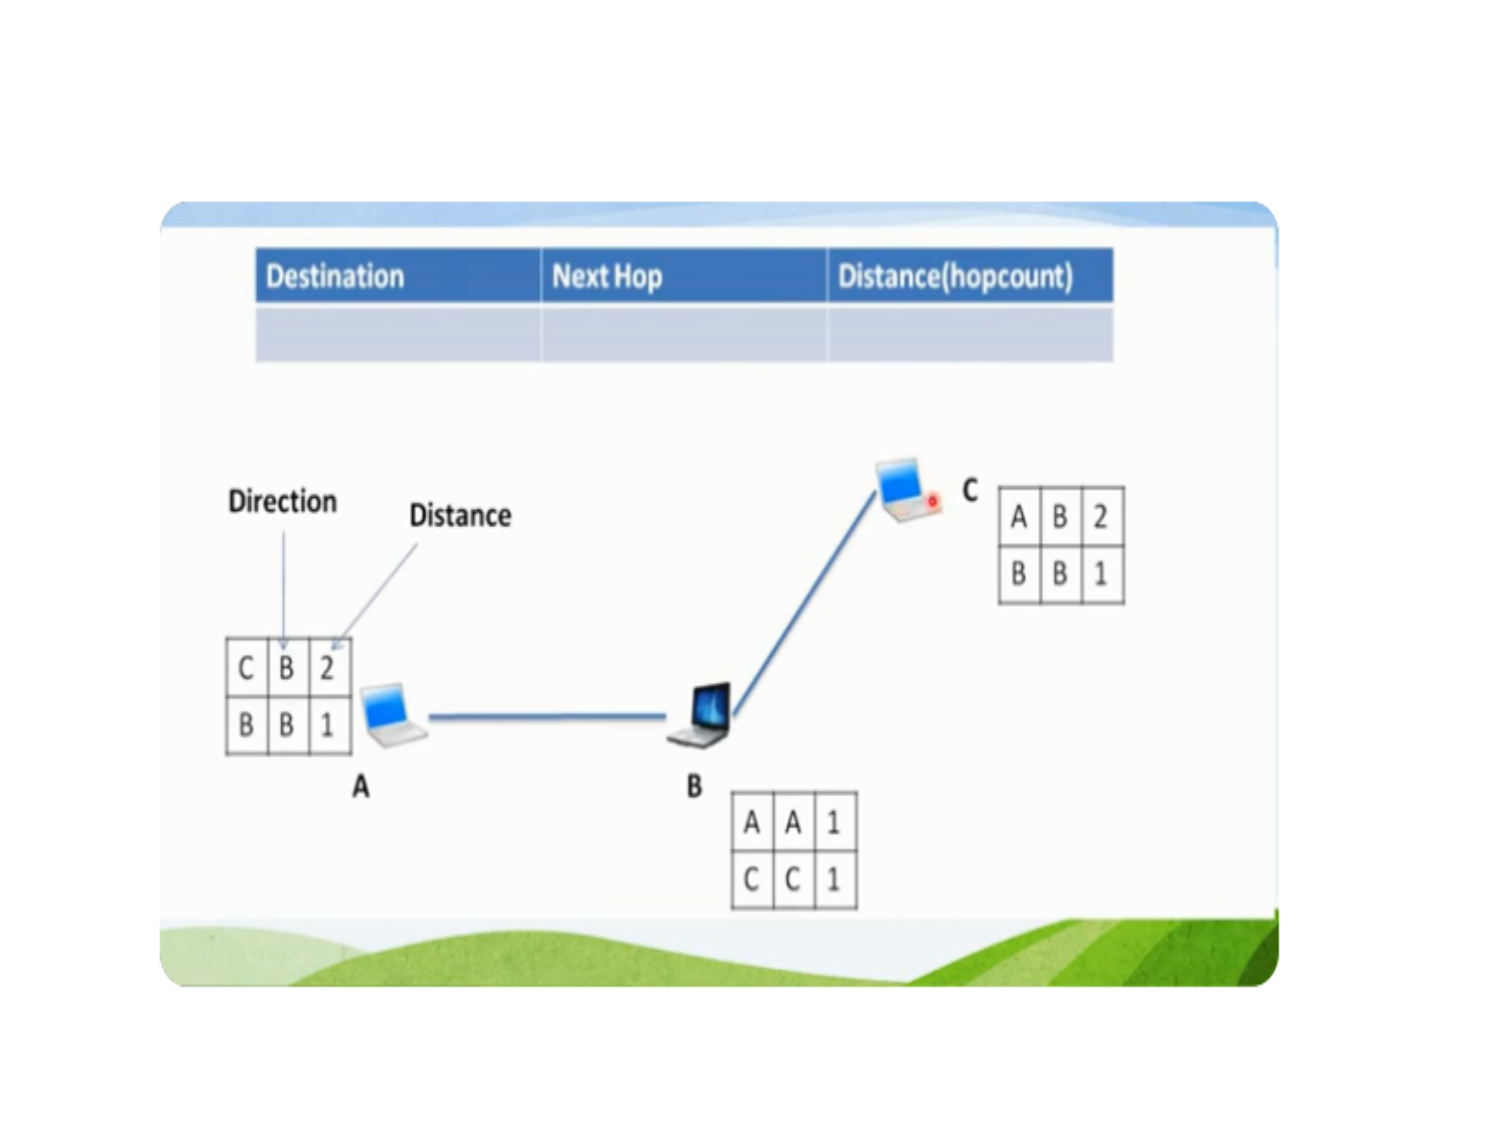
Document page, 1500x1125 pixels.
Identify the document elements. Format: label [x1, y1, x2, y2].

picture [149, 162, 1326, 1038]
